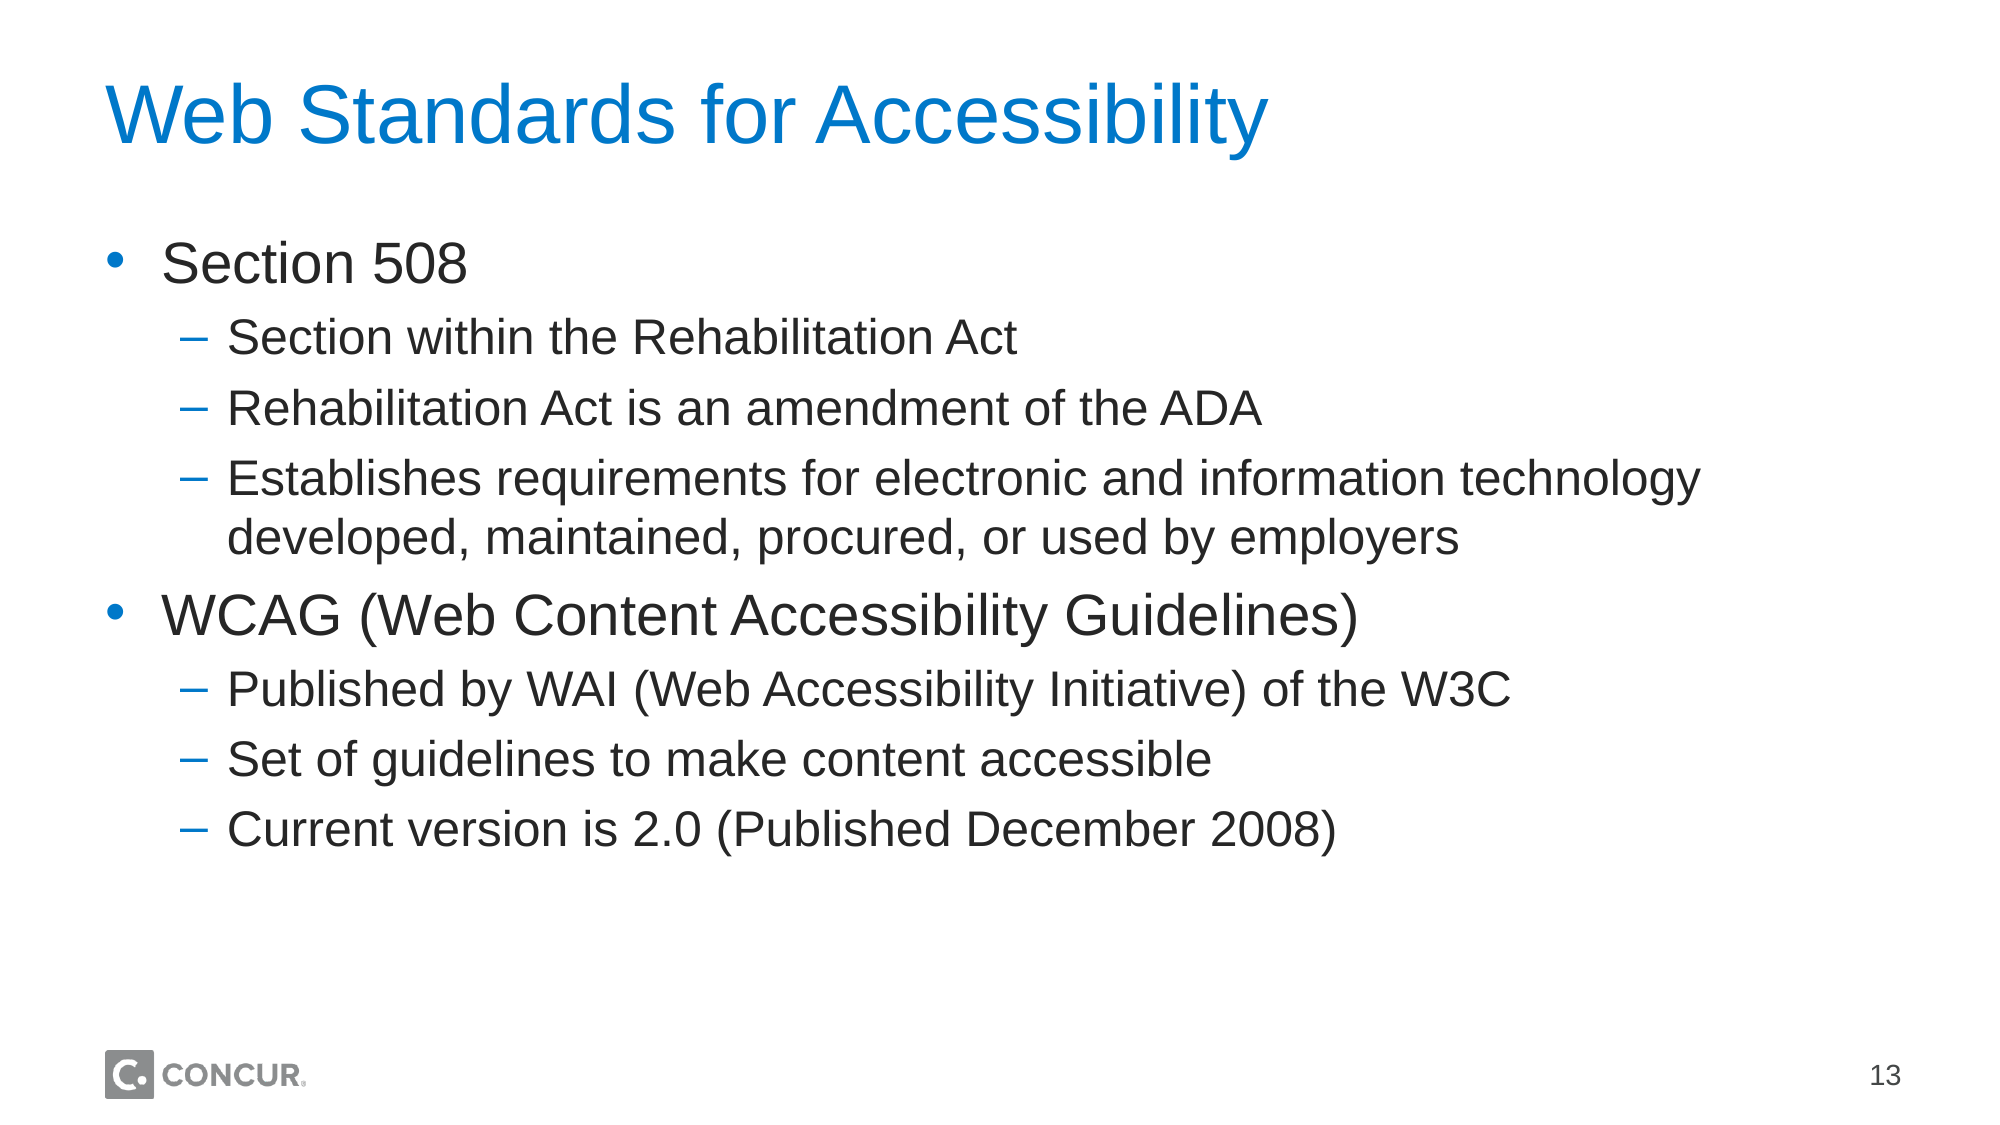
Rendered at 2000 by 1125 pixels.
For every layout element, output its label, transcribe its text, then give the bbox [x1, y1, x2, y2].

title Web Standards for Accessibility [105, 60, 1895, 161]
list Section 508 Section within the Rehabilitation Act Rehabilitation Act is an amendment of the ADA Establishes requirements for electronic and information technology developed, maintained, procured, or used by employers WCAG (Web Content Accessibility Guidelines) Published by WAI (Web Accessibility Initiative) of the W3C Set of guidelines to make content accessible Current version is 2.0 (Published December 2008) [105, 224, 1895, 995]
picture [105, 1050, 306, 1099]
